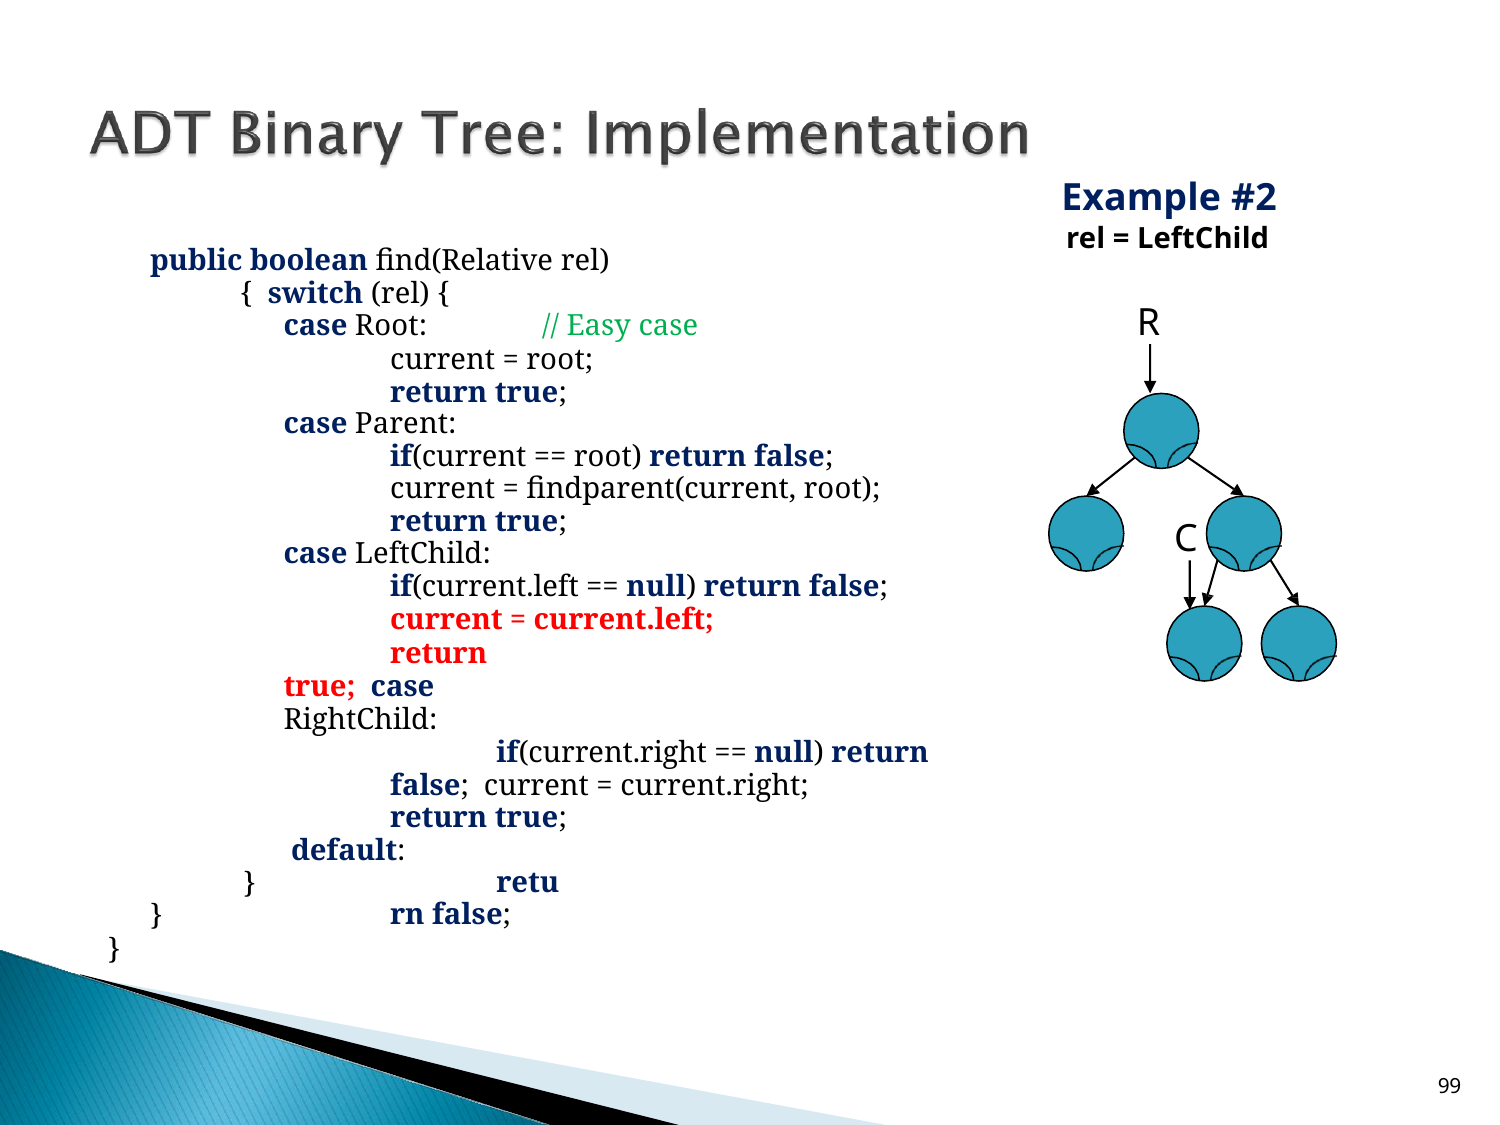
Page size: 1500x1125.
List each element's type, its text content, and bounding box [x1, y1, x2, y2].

text_box [1169, 656, 1200, 681]
text_box [1261, 606, 1337, 682]
text_box [1166, 606, 1242, 682]
text_box [1208, 653, 1242, 682]
text_box public boolean find(Relative rel){ switch (rel) { [147, 243, 222, 310]
text_box [1143, 362, 1157, 394]
text_box [1247, 543, 1283, 572]
text_box [1264, 656, 1294, 681]
text_box [1187, 456, 1245, 497]
text_box [1090, 543, 1125, 572]
text_box } } } [105, 864, 257, 966]
text_box [1165, 440, 1199, 469]
text_box [1302, 653, 1338, 682]
text_box [1269, 559, 1299, 606]
text_box [1126, 444, 1157, 468]
picture [0, 948, 558, 1125]
text_box [1086, 456, 1136, 497]
text_box [1051, 546, 1082, 571]
text_box [1183, 560, 1197, 609]
text_box [1209, 546, 1239, 571]
text_box [1048, 496, 1124, 572]
text_box [1123, 393, 1199, 469]
text_box [49, 83, 1089, 180]
text_box current = root; return true; case Parent: if(current == root) return false; current = findparent(current, root); return true; case LeftChild: if(current.left == null) return false; current = current.left; return true; case RightChild: if(current.right == null) return false; current = current.right; return true; default: return false; [281, 362, 962, 931]
title Example #2 rel = LeftChild [222, 149, 1278, 362]
text_box [1206, 496, 1282, 572]
slide_number 10 [1435, 1054, 1469, 1125]
text_box C [1172, 513, 1203, 559]
text_box [1201, 559, 1219, 607]
